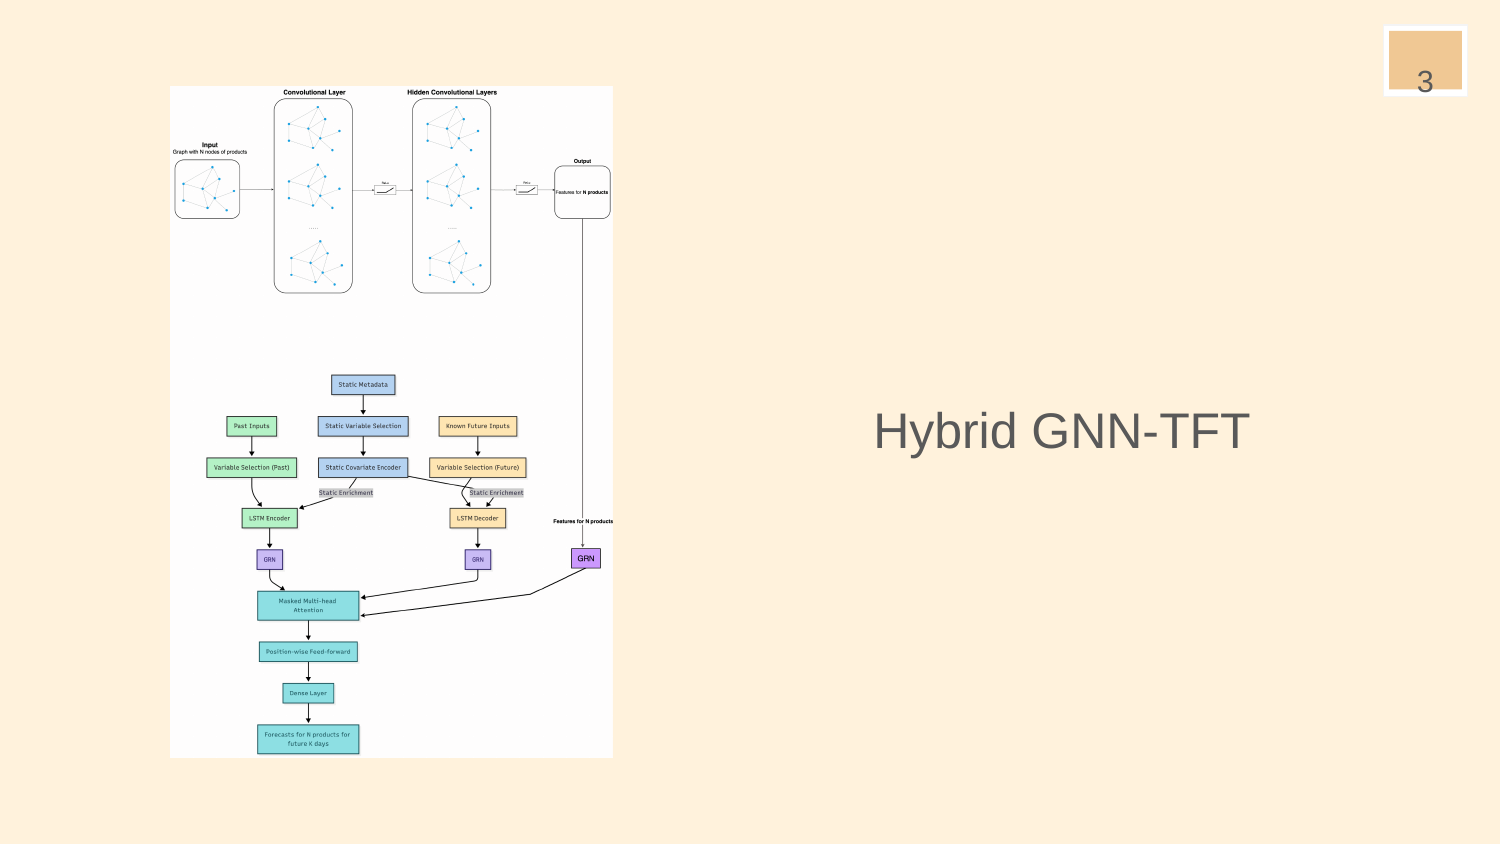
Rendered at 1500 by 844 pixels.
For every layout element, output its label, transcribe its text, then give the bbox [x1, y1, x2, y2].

picture [170, 86, 613, 758]
title 3 [1389, 30, 1462, 90]
title Hybrid GNN-TFT [873, 353, 1280, 490]
text_box [1383, 24, 1468, 97]
